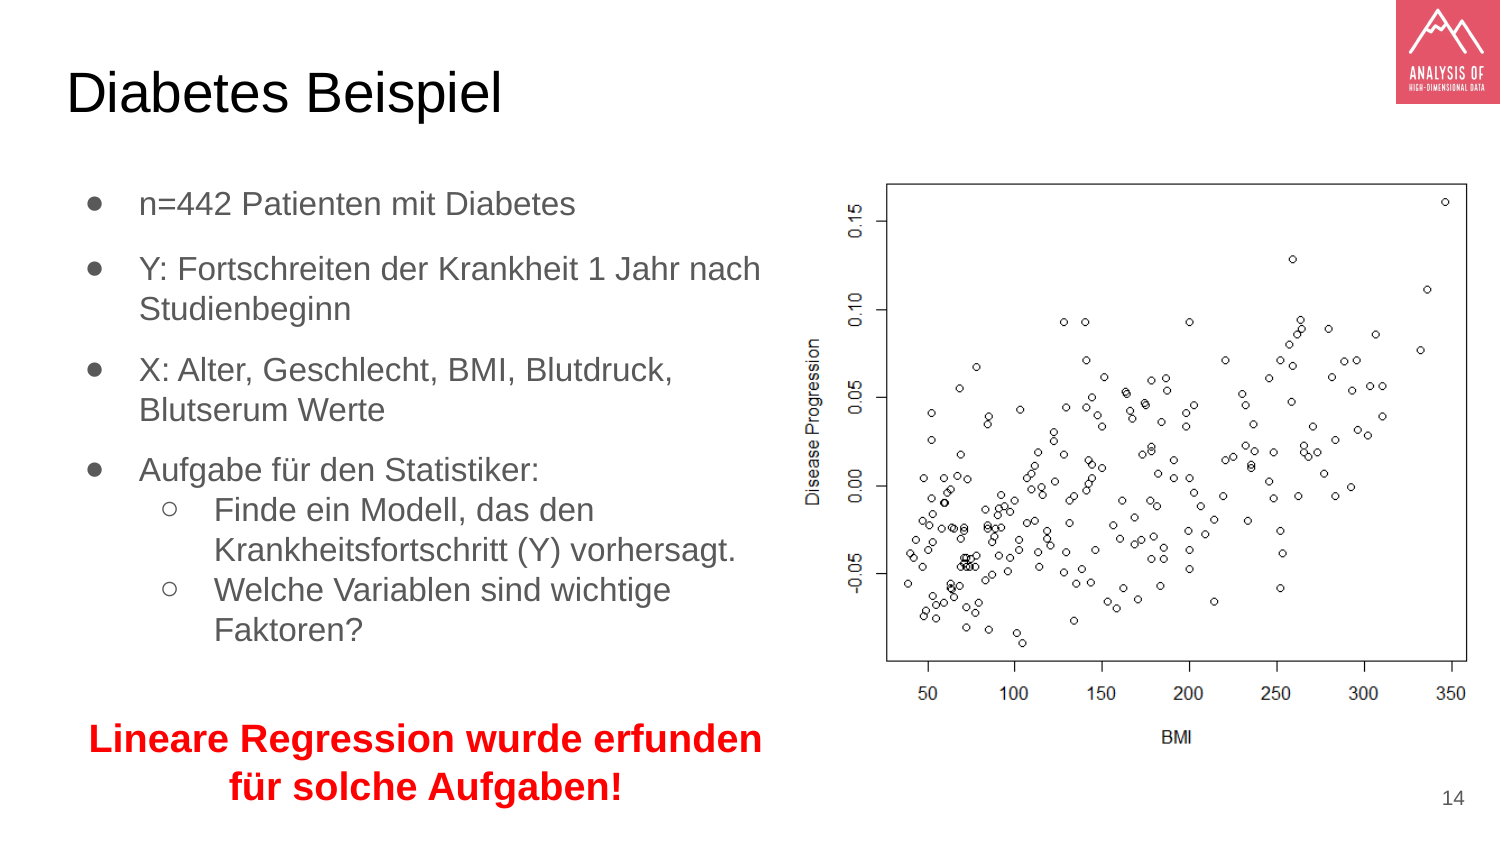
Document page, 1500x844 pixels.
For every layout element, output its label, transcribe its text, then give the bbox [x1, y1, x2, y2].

text_box n=442 Patienten mit Diabetes Y: Fortschreiten der Krankheit 1 Jahr nach Studienbeginn X: Alter, Geschlecht, BMI, Blutdruck, Blutserum Werte Aufgabe für den Statistiker: Finde ein Modell, das den Krankheitsfortschritt (Y) vorhersagt. Welche Variablen sind wichtige Faktoren? [63, 182, 783, 715]
picture [1396, 0, 1500, 104]
picture [800, 169, 1493, 766]
text_box Lineare Regression wurde erfunden für solche Aufgaben! [69, 698, 783, 823]
slide_number ‹#› [1389, 773, 1480, 830]
title Diabetes Beispiel [51, 40, 1449, 135]
